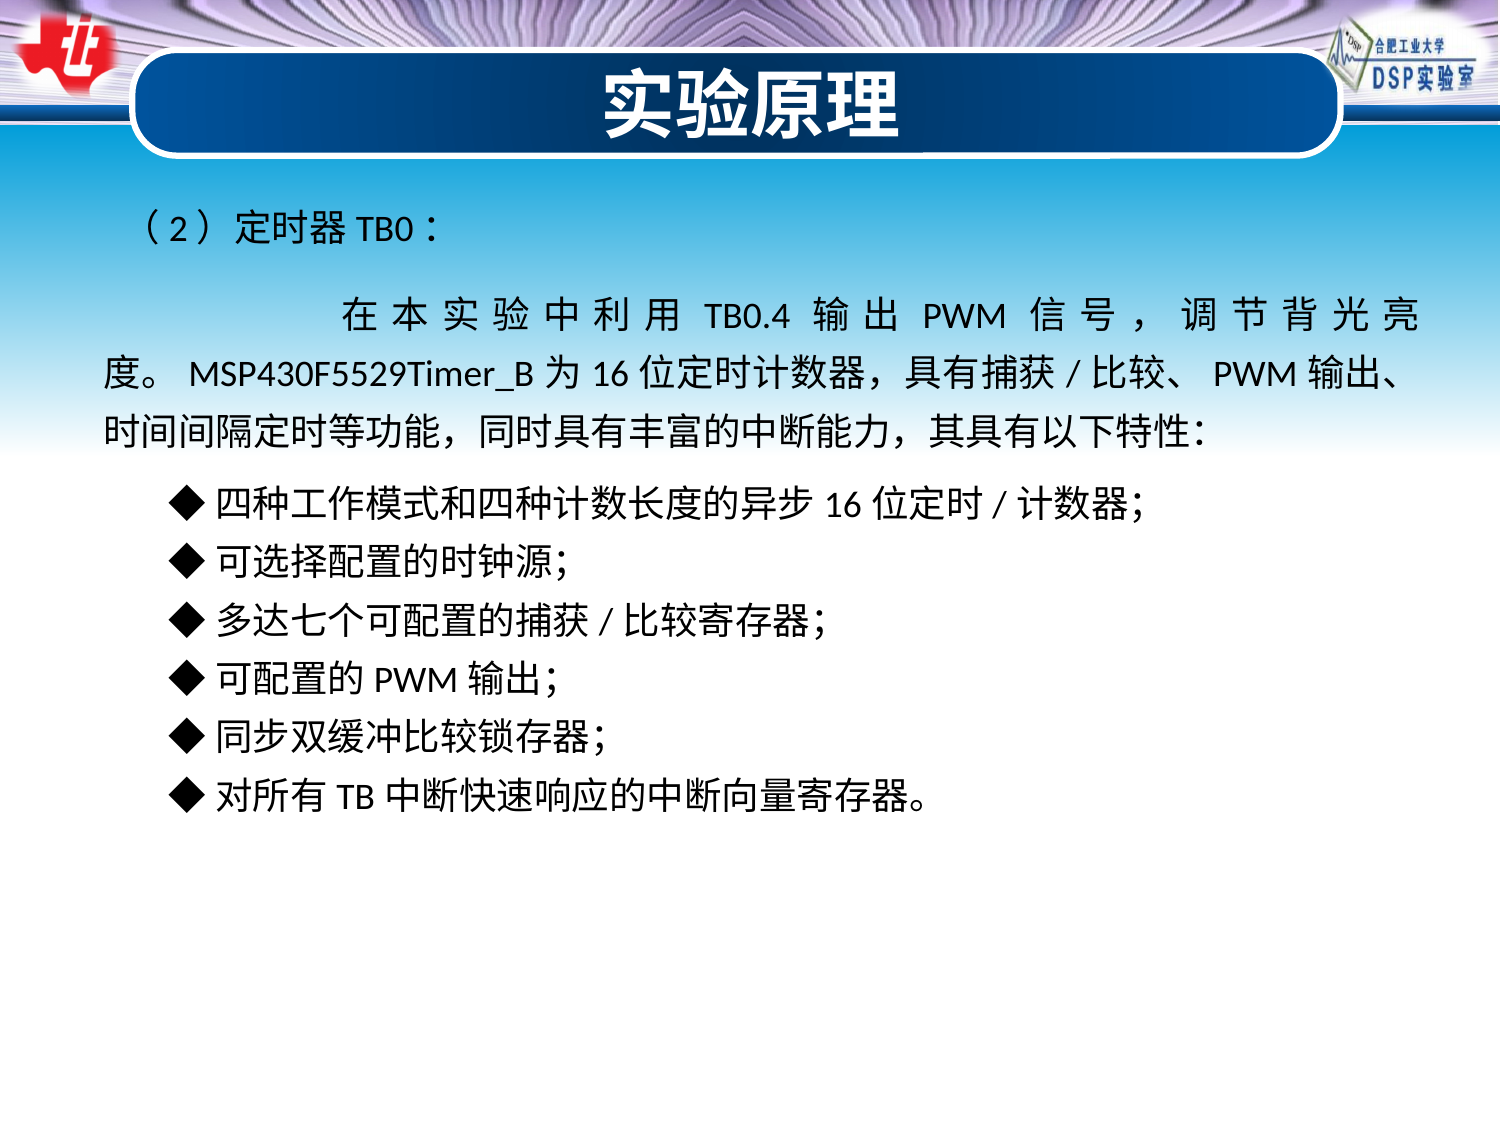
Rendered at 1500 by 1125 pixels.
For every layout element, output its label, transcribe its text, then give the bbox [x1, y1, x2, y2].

text_box ◆四种工作模式和四种计数长度的异步16位定时/计数器； ◆可选择配置的时钟源； ◆多达七个可配置的捕获/比较寄存器； ◆可配置的PWM输出； ◆同步双缓冲比较锁存器； ◆对所有TB中断快速响应的中断向量寄存器。 [153, 459, 1181, 824]
text_box （2）定时器TB0： [107, 196, 475, 256]
text_box 实验原理 [74, 45, 1425, 161]
picture [0, 0, 1500, 114]
text_box 在本实验中利用TB0.4输出PWM信号，调节背光亮度。MSP430F5529Timer_B为16位定时计数器，具有捕获/比较、PWM输出、时间间隔定时等功能，同时具有丰富的中断能力，其具有以下特性： [88, 270, 1436, 460]
